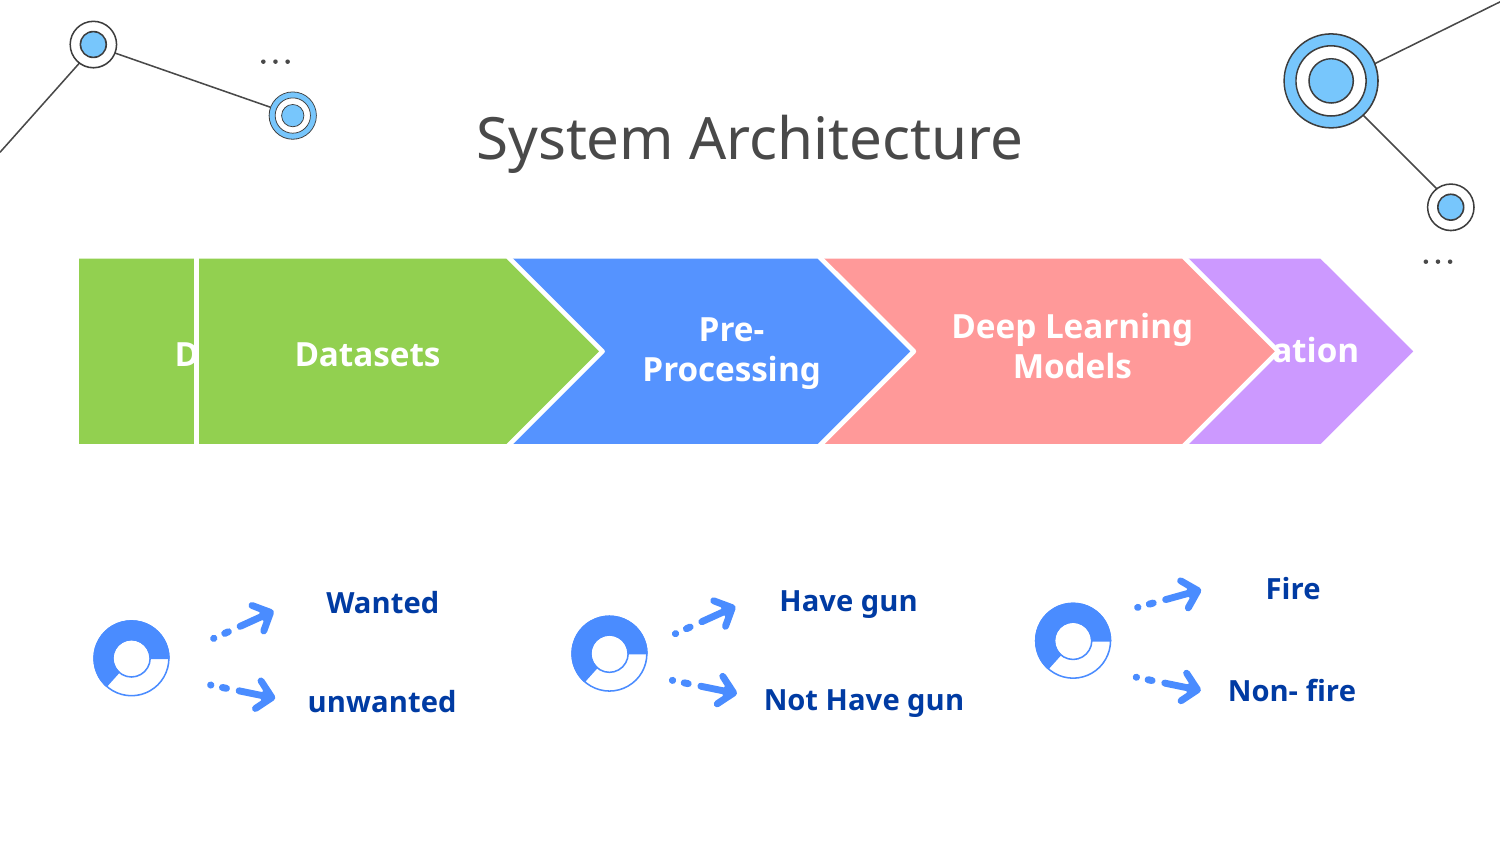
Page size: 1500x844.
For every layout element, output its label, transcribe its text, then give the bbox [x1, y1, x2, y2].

text_box [196, 256, 603, 447]
text_box Datasets [131, 318, 196, 425]
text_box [1130, 665, 1203, 702]
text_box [667, 603, 740, 639]
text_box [205, 673, 277, 709]
text_box Datasets [251, 318, 485, 425]
text_box [508, 256, 914, 447]
text_box Classification [1199, 314, 1383, 432]
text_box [1131, 581, 1204, 617]
text_box [1184, 432, 1337, 447]
text_box unwanted [284, 668, 481, 743]
text_box Deep Learning Models [931, 290, 1214, 408]
text_box Non- fire [1201, 657, 1383, 733]
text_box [1035, 603, 1111, 679]
text_box [76, 256, 196, 447]
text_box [571, 615, 648, 692]
text_box Pre- Processing [619, 293, 844, 410]
text_box Wanted [300, 569, 466, 644]
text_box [93, 620, 170, 696]
title System Architecture [118, 86, 1382, 181]
text_box Have gun [742, 566, 956, 631]
text_box Not Have gun [736, 665, 992, 730]
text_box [666, 668, 739, 705]
text_box Fire [1243, 555, 1344, 631]
text_box [1184, 256, 1380, 314]
text_box [820, 256, 1279, 447]
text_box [206, 607, 278, 644]
text_box [1383, 317, 1417, 386]
